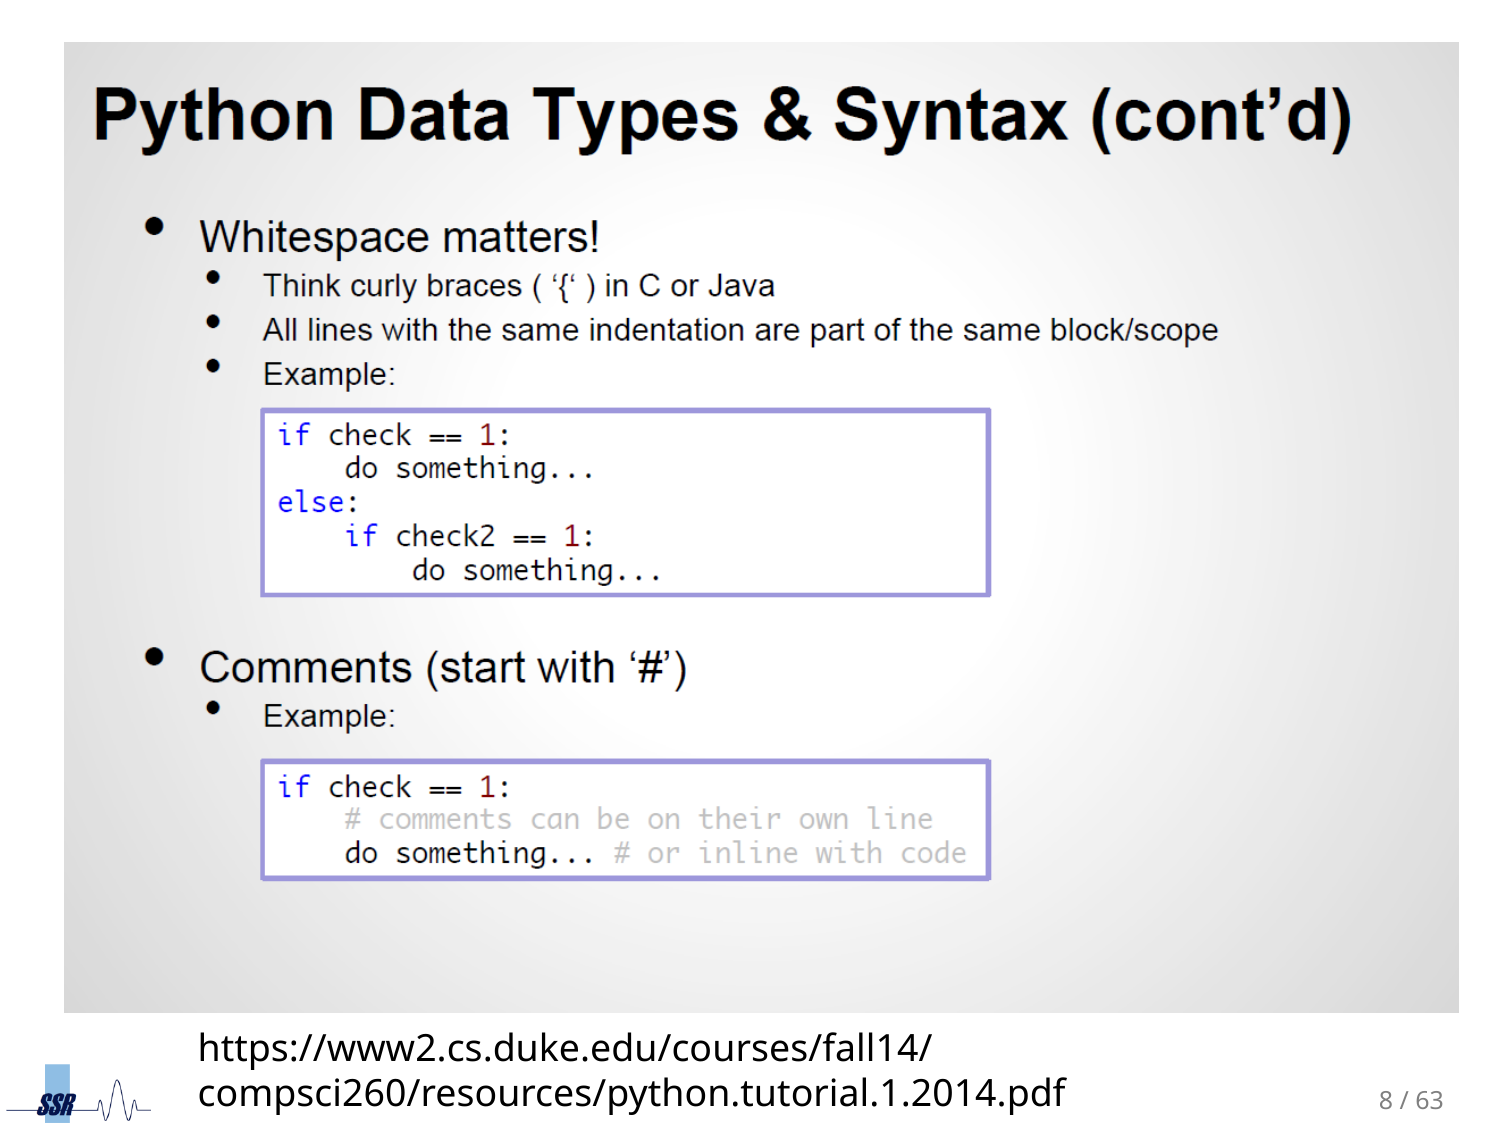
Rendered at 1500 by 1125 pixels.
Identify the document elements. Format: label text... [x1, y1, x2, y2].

picture [64, 42, 1459, 1013]
picture [1, 1062, 151, 1125]
text_box https://www2.cs.duke.edu/courses/fall14/compsci260/resources/python.tutorial.1.2014.pdf [182, 1021, 1164, 1122]
